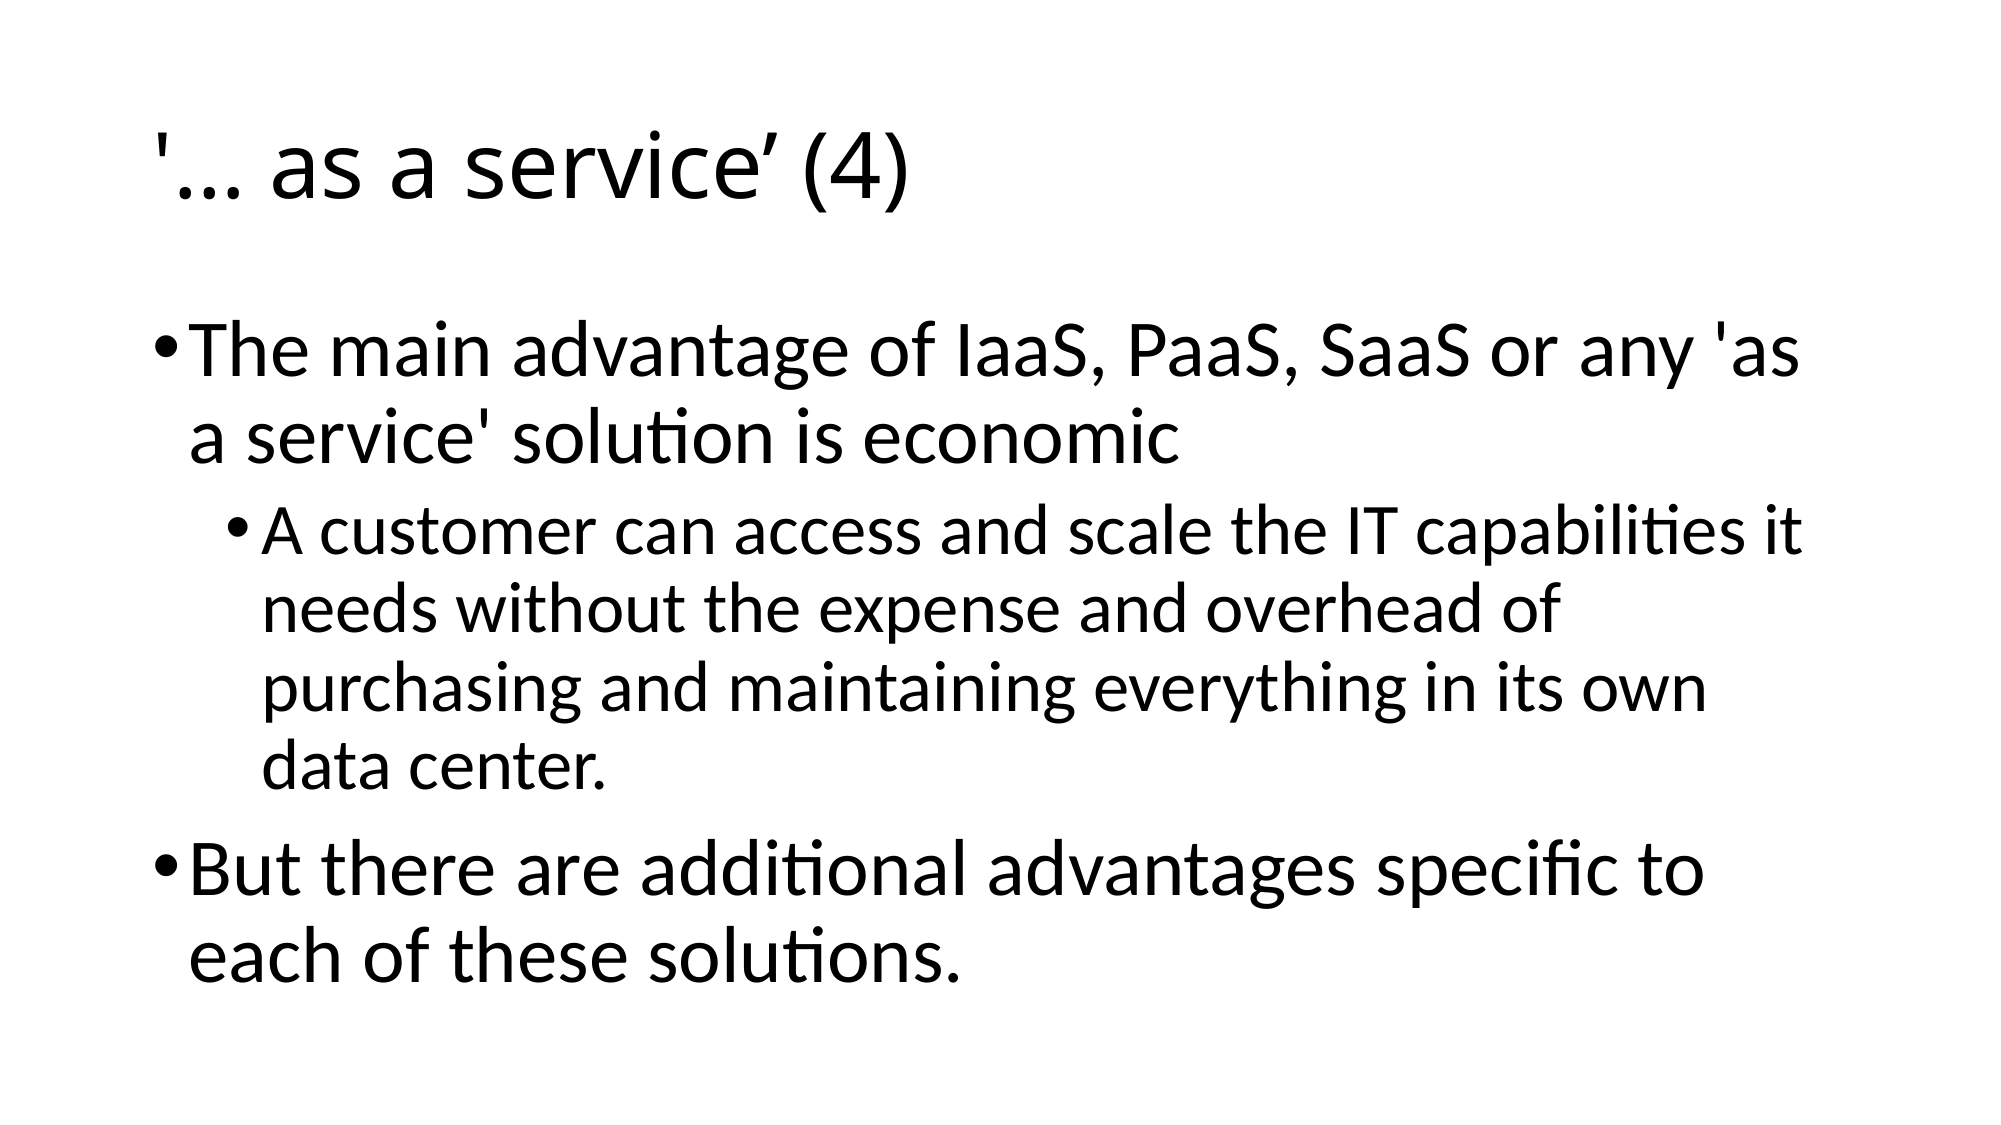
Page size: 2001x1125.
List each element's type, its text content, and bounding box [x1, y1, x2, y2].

title '… as a service’ (4) [137, 59, 1863, 278]
list The main advantage of IaaS, PaaS, SaaS or any 'as a service' solution is economic A customer can access and scale the IT capabilities it needs without the expense and overhead of purchasing and maintaining everything in its own data center. But there are additional advantages specific to each of these solutions. [137, 299, 1863, 1014]
